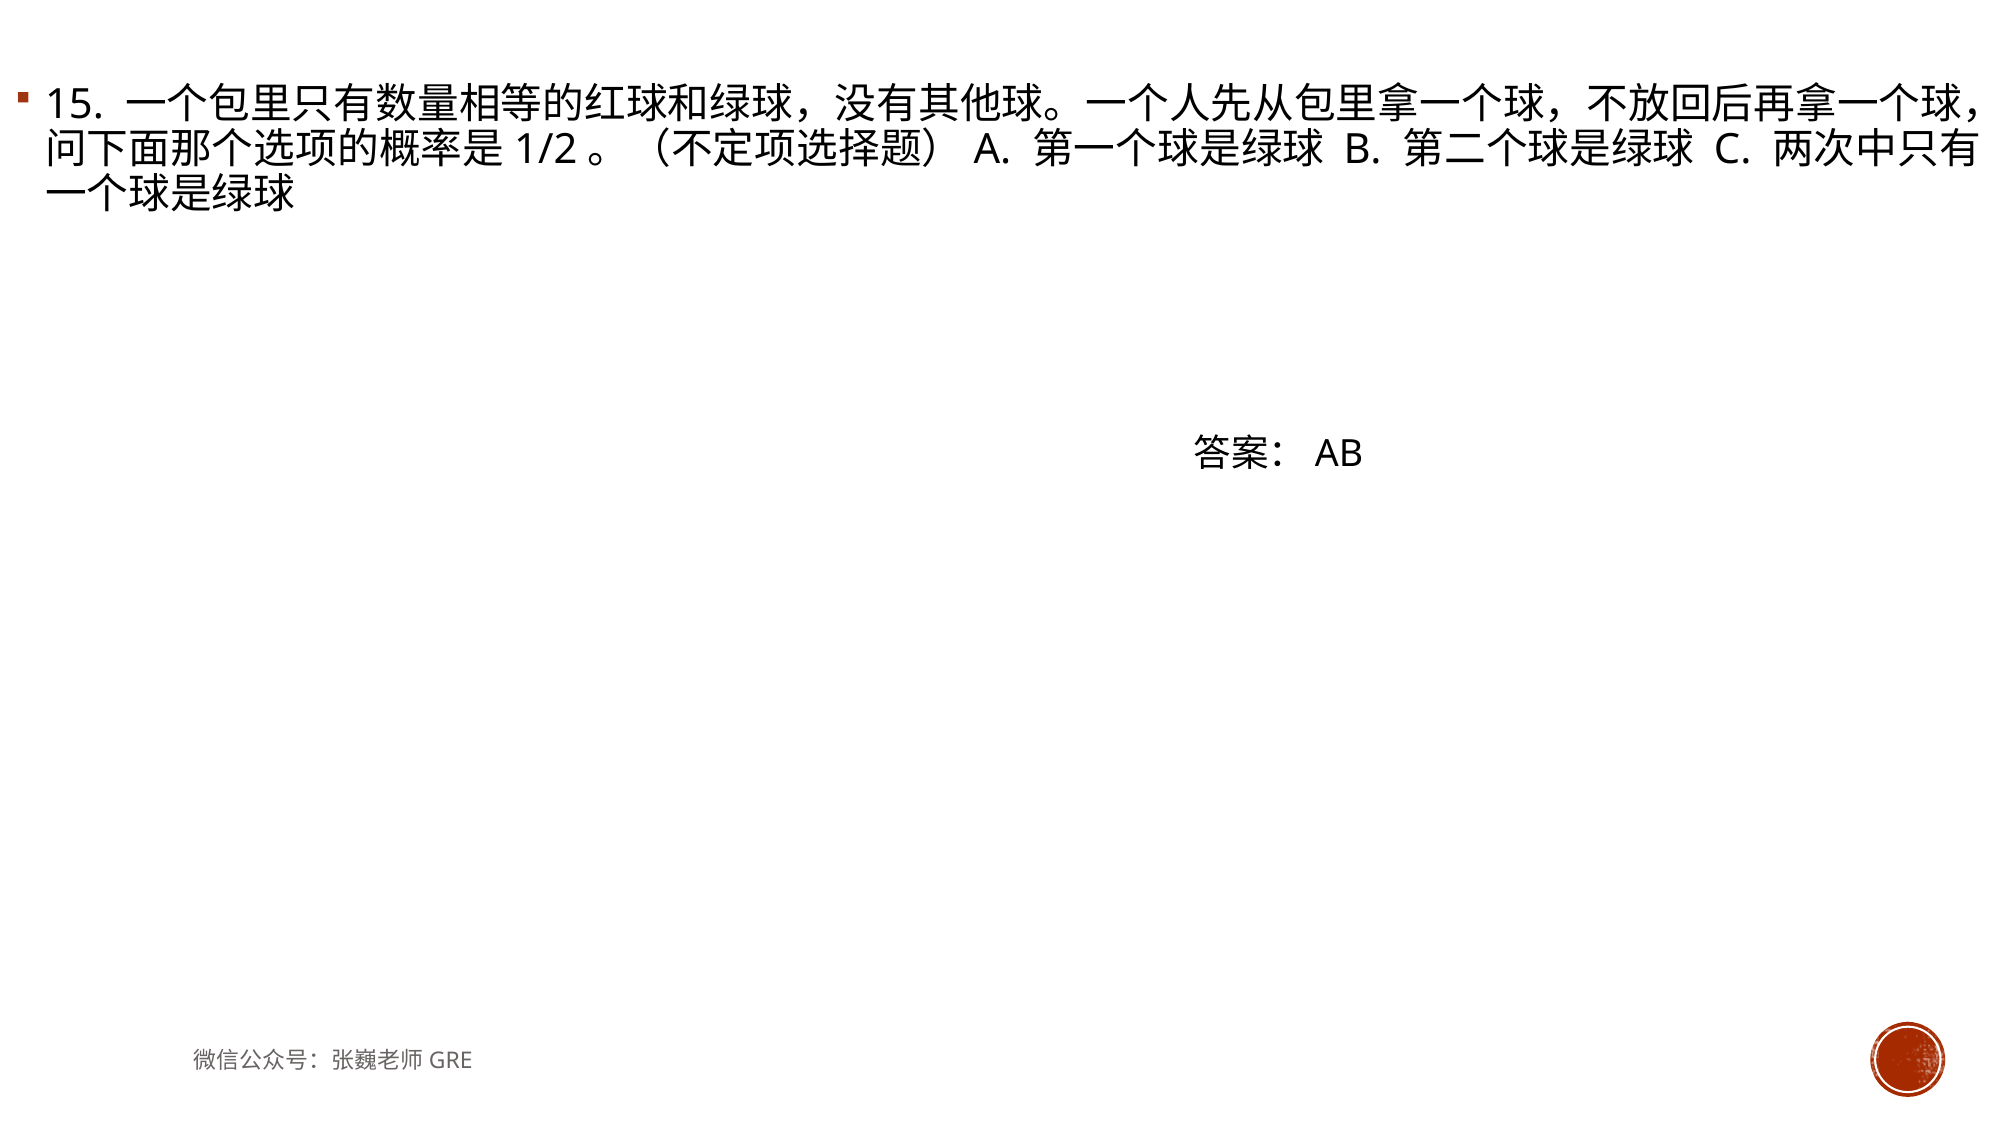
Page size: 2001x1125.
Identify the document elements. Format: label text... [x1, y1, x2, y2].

list 15. 一个包里只有数量相等的红球和绿球，没有其他球。一个人先从包里拿一个球，不放回后再拿一个球，问下面那个选项的概率是1/2。（不定项选择题）A. 第一个球是绿球 B. 第二个球是绿球 C. 两次中只有一个球是绿球 [0, 0, 2000, 1013]
footer 微信公众号：张巍老师GRE [178, 1028, 1217, 1089]
text_box 答案：AB [1178, 421, 1615, 482]
